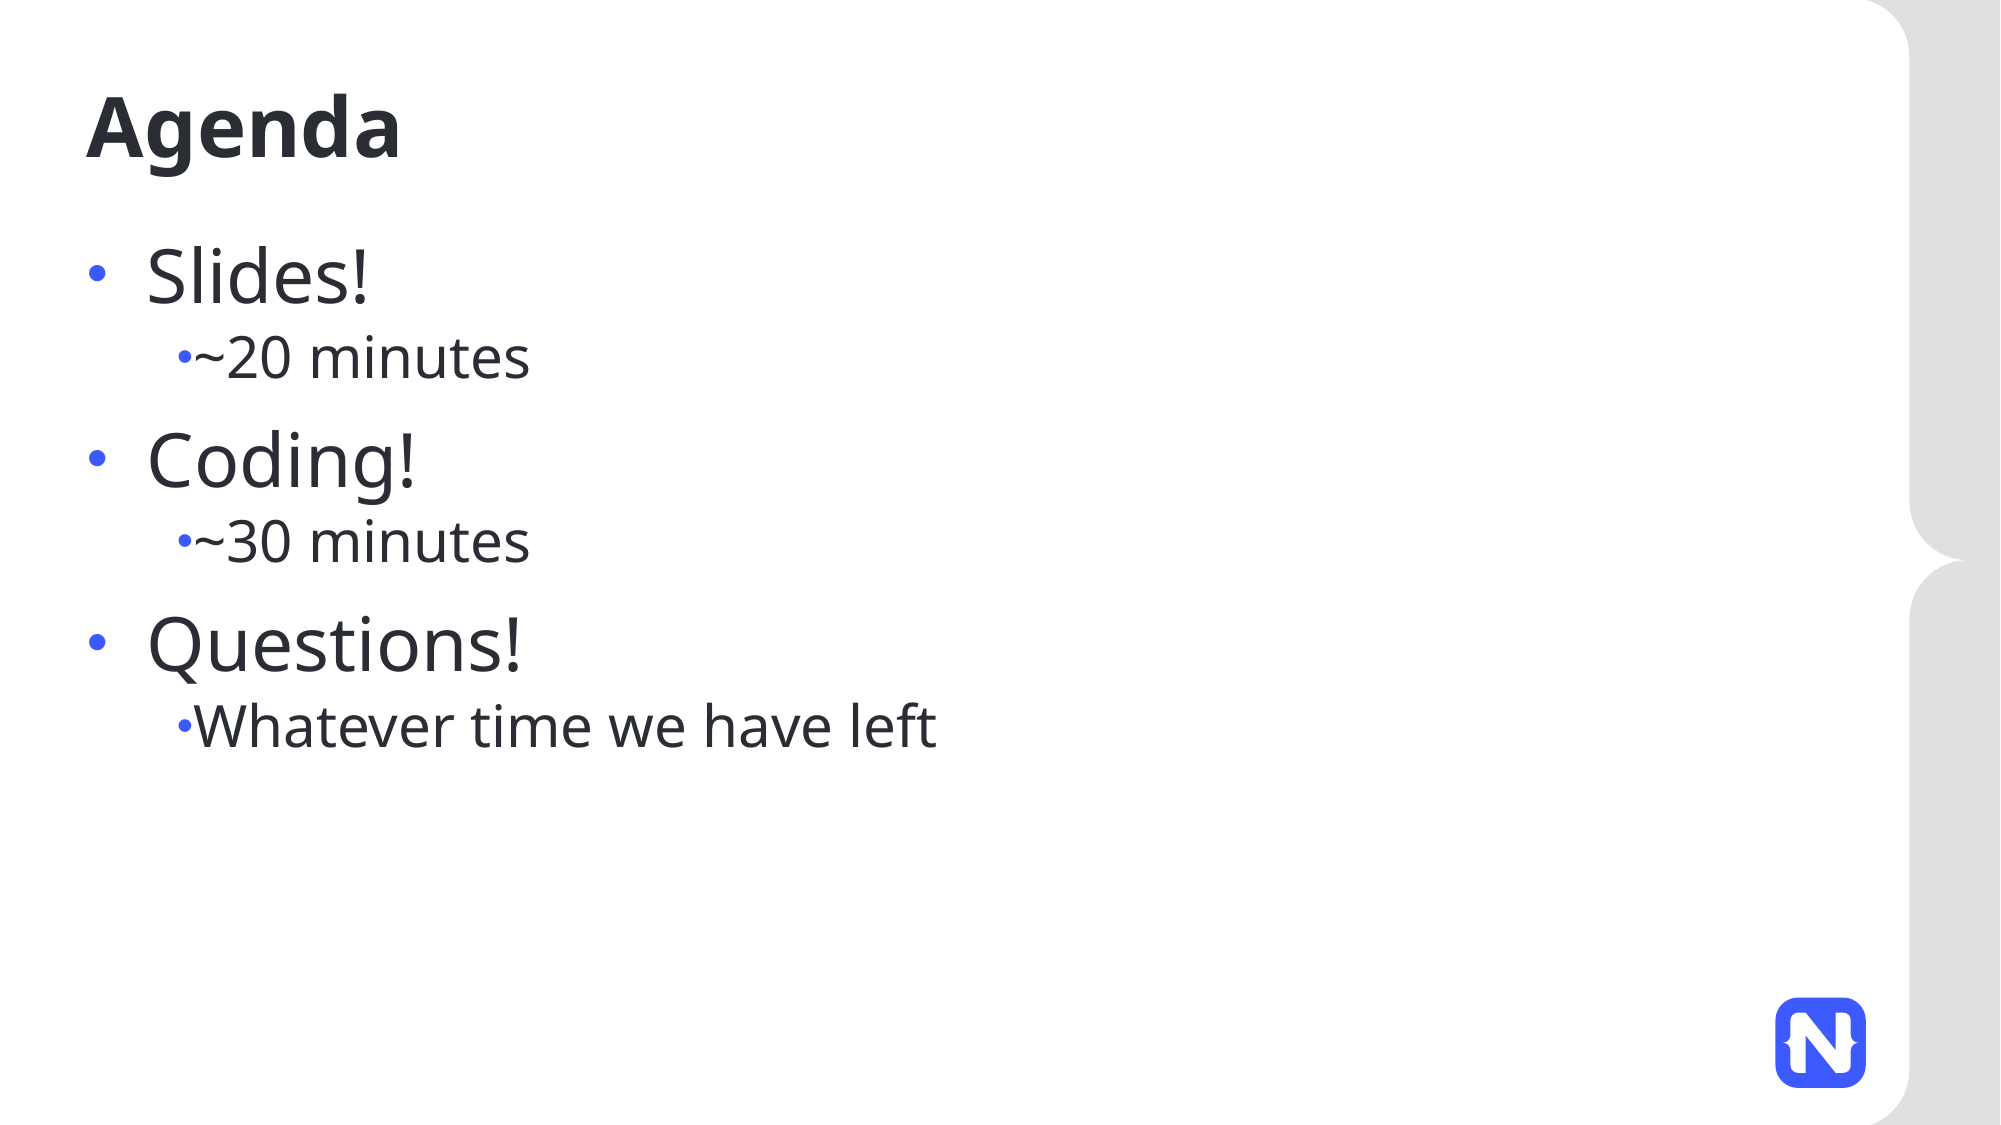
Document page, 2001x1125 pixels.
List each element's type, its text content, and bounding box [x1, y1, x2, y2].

list Slides! ~20 minutes Coding! ~30 minutes Questions! Whatever time we have left [71, 220, 1906, 1026]
title Agenda [71, 85, 1932, 176]
